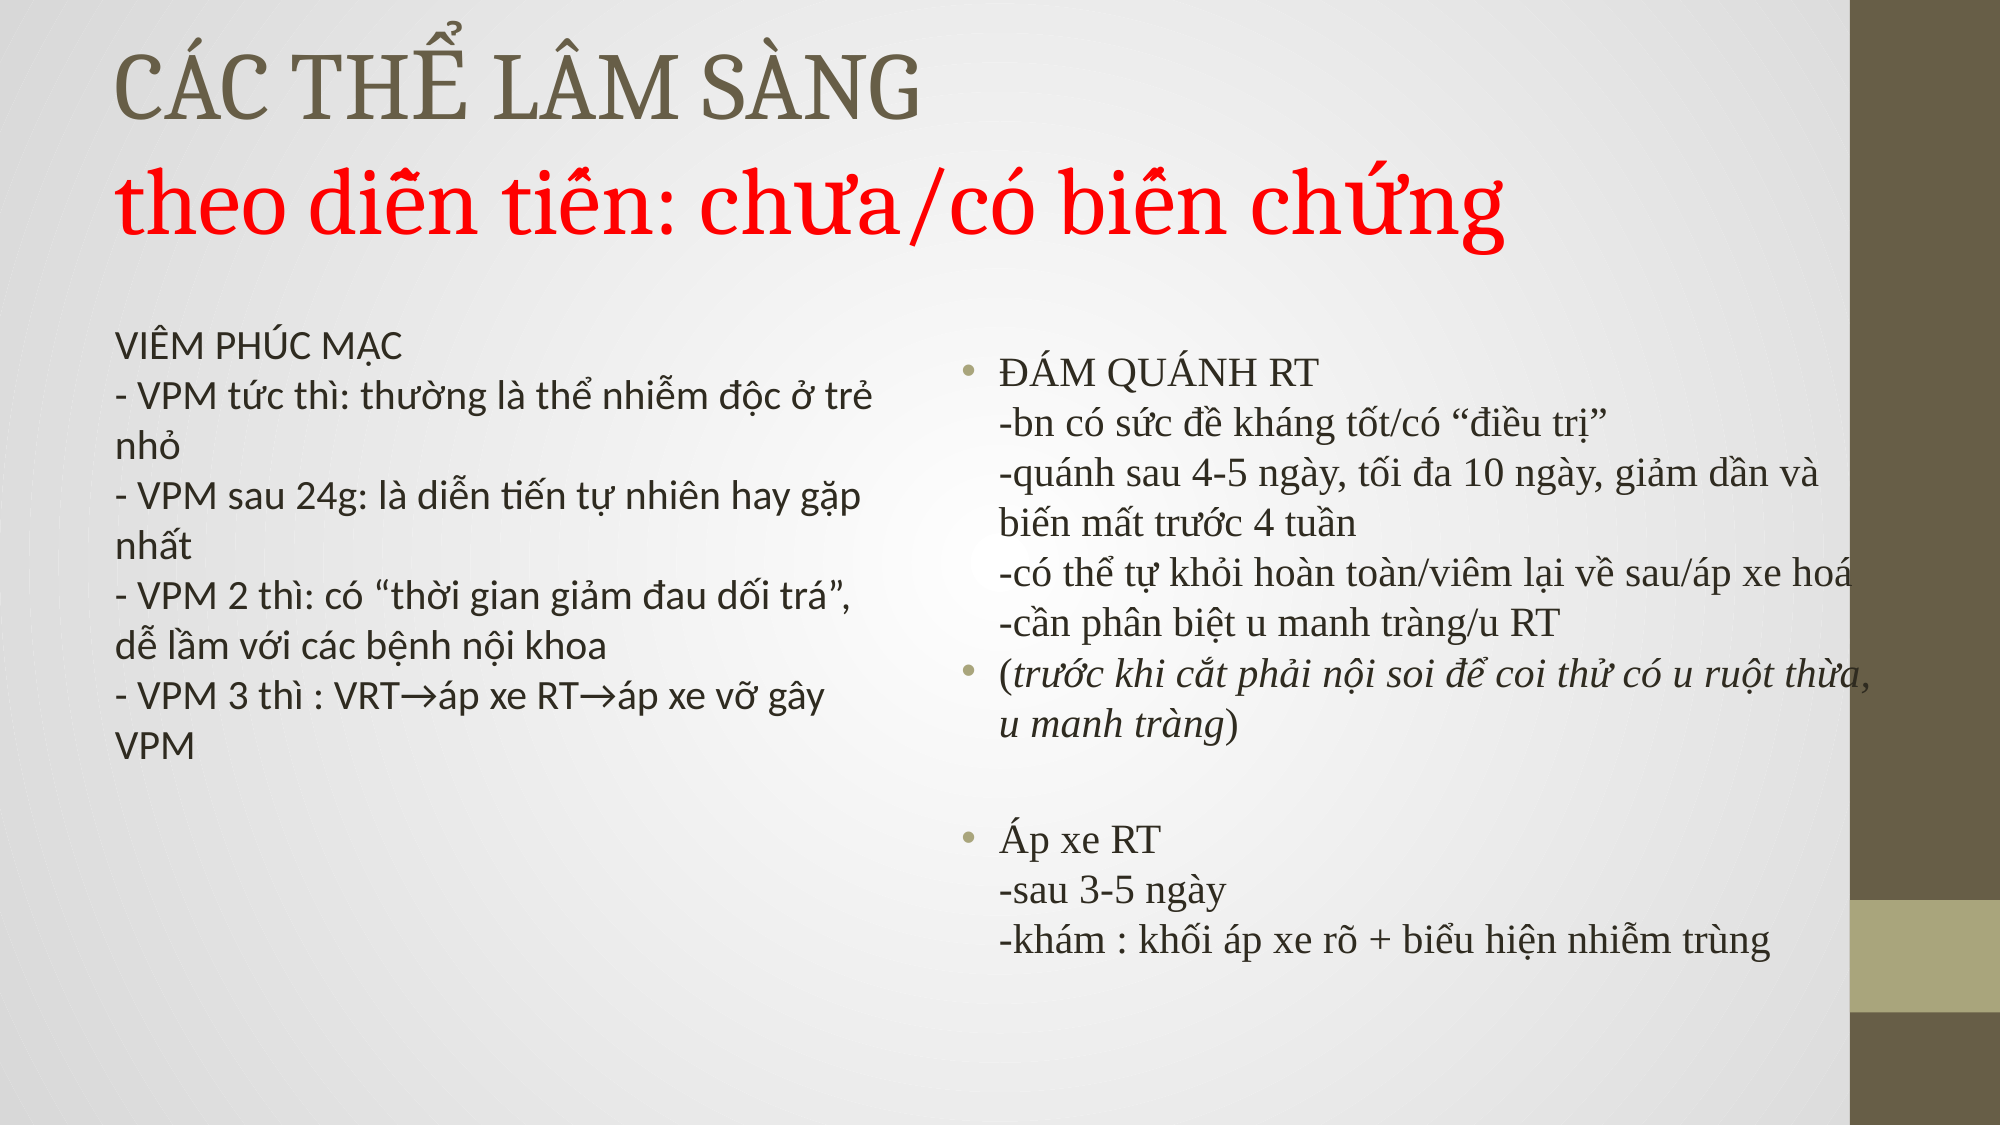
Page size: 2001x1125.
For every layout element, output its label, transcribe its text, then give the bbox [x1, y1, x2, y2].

title CÁC THỂ LÂM SÀNG theo diễn tiến: chưa/có biến chứng [99, 45, 1767, 233]
list VIÊM PHÚC MẠC - VPM tức thì: thường là thể nhiễm độc ở trẻ nhỏ - VPM sau 24g: là diễn tiến tự nhiên hay gặp nhất - VPM 2 thì: có “thời gian giảm đau dối trá”, dễ lầm với các bệnh nội khoa - VPM 3 thì : VRT→áp xe RT→áp xe vỡ gây VPM [99, 251, 900, 1005]
list ĐÁM QUÁNH RT -bn có sức đề kháng tốt/có “điều trị” -quánh sau 4-5 ngày, tối đa 10 ngày, giảm dần và biến mất trước 4 tuần -có thể tự khỏi hoàn toàn/viêm lại về sau/áp xe hoá -cần phân biệt u manh tràng/u RT (trước khi cắt phải nội soi để coi thử có u ruột thừa, u manh tràng) Áp xe RT -sau 3-5 ngày -khám : khối áp xe rõ + biểu hiện nhiễm trùng [927, 337, 1890, 1027]
